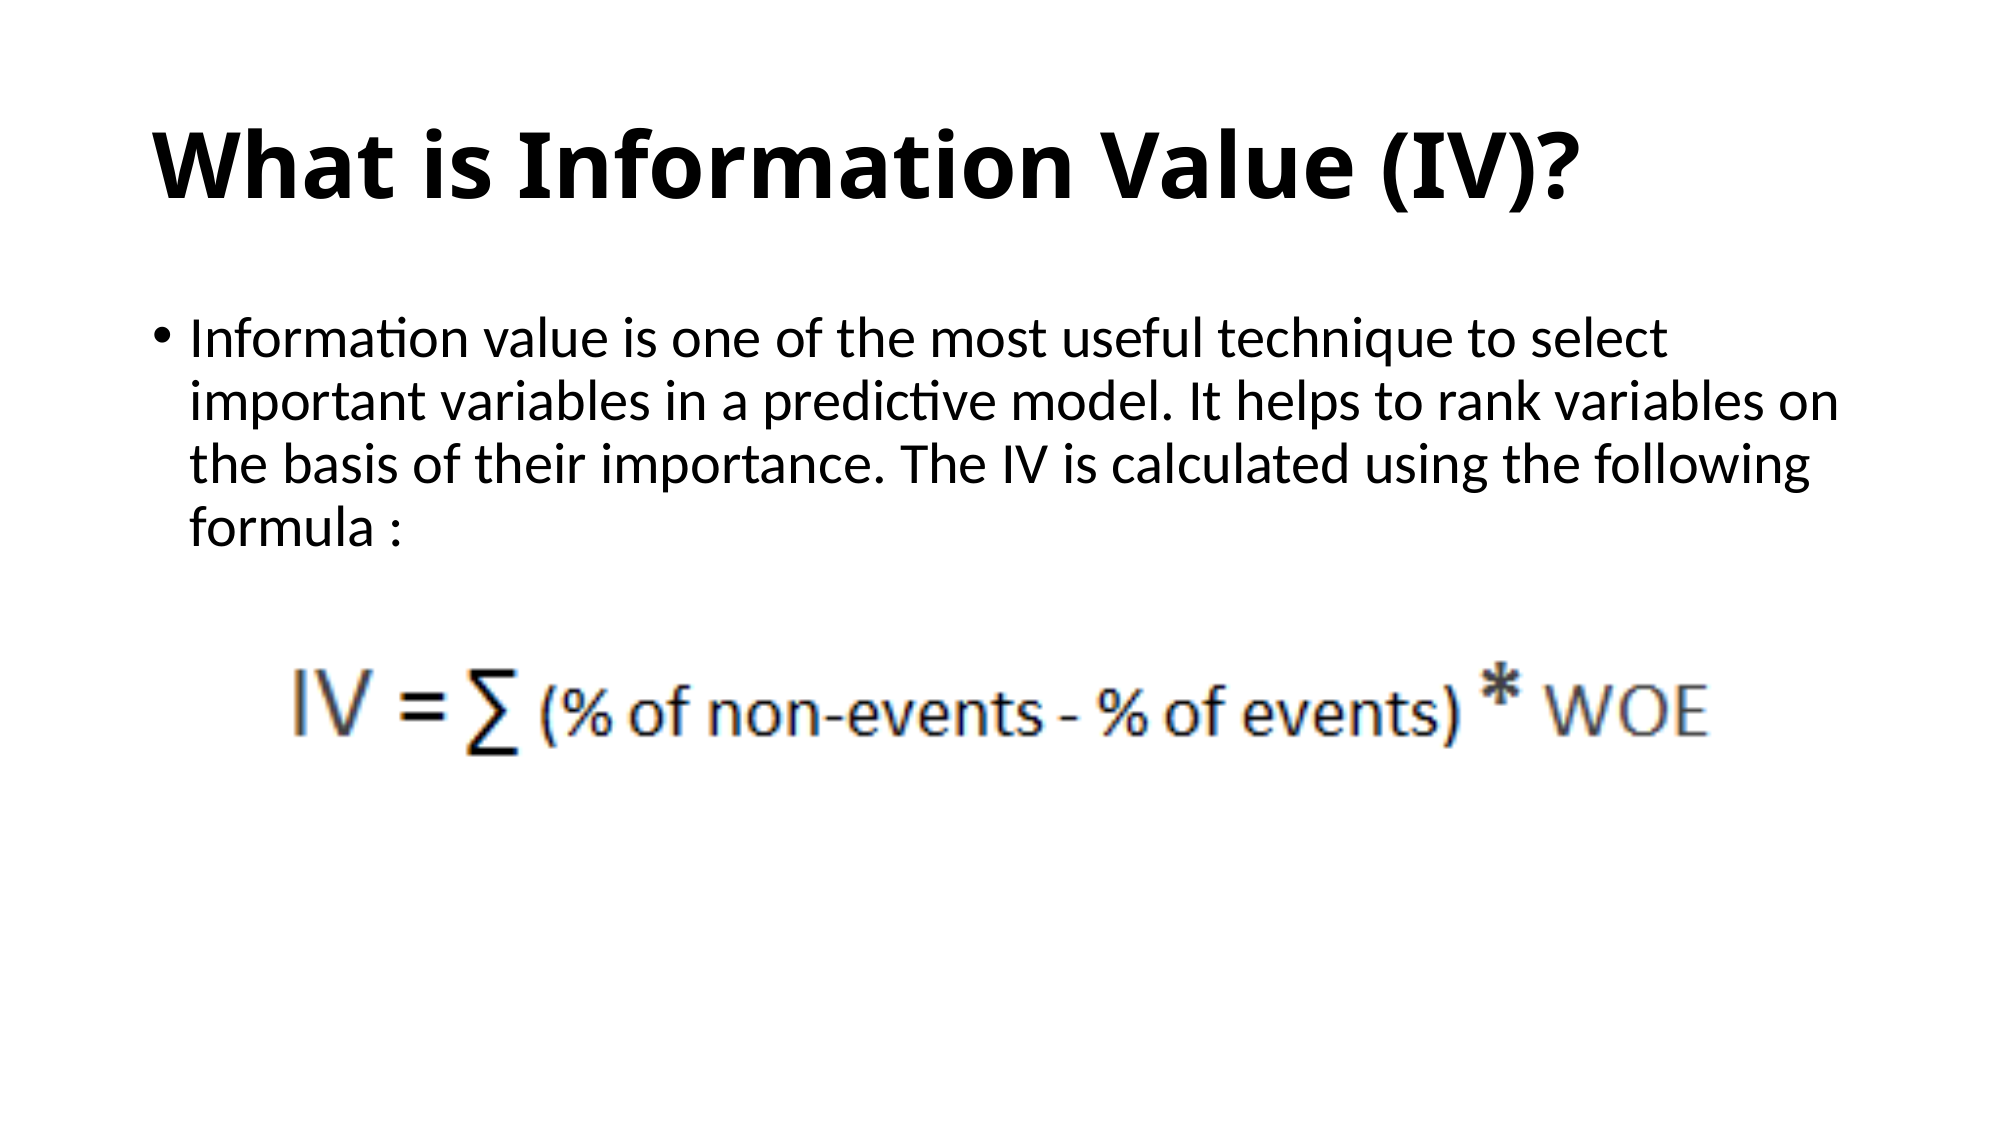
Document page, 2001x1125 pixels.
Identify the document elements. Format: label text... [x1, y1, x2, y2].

title What is Information Value (IV)? [137, 59, 1863, 278]
list Information value is one of the most useful technique to select important variables in a predictive model. It helps to rank variables on the basis of their importance. The IV is calculated using the following formula : [137, 299, 1863, 1014]
picture [265, 619, 1735, 792]
